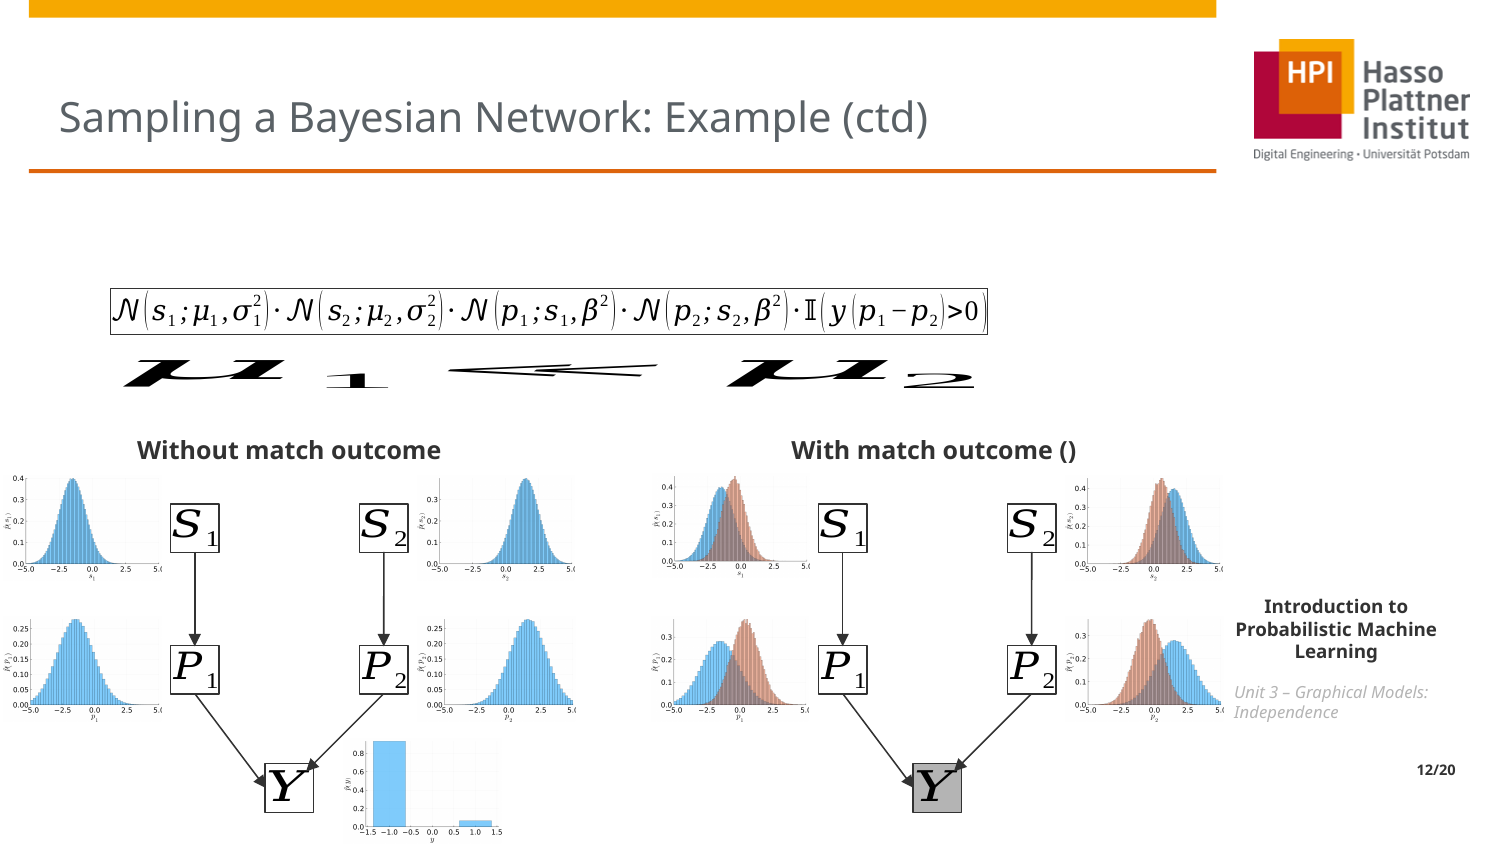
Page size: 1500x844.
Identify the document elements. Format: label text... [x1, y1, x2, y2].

picture [343, 738, 502, 844]
picture [417, 616, 576, 723]
picture [650, 616, 809, 723]
picture [3, 616, 162, 723]
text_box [842, 693, 921, 772]
picture [1064, 475, 1223, 581]
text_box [194, 693, 273, 772]
picture [651, 472, 810, 579]
picture [1065, 616, 1224, 723]
text_box Without match outcome [106, 427, 473, 473]
picture [3, 475, 162, 581]
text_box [305, 693, 384, 772]
picture [1254, 39, 1470, 161]
picture [416, 475, 575, 581]
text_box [953, 693, 1032, 772]
title Sampling a Bayesian Network: Example (ctd) [58, 17, 1187, 170]
